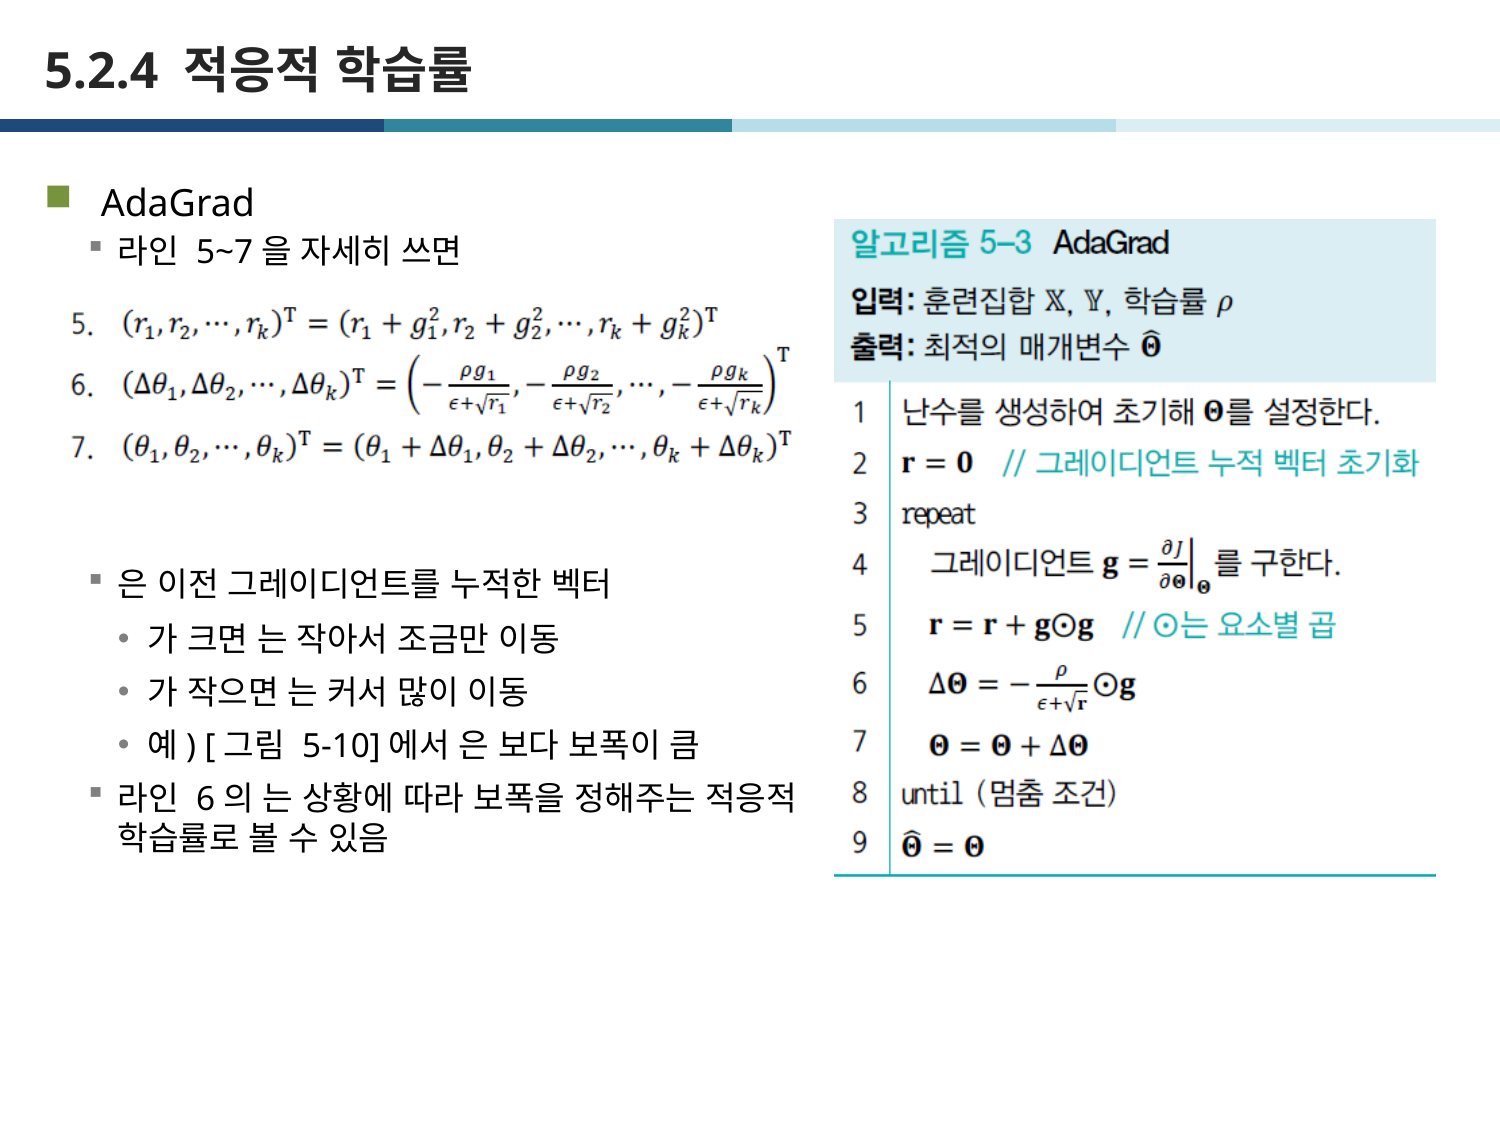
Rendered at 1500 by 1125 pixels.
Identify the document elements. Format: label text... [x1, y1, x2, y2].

picture [834, 219, 1436, 882]
picture [64, 302, 800, 469]
title 5.2.4 적응적 학습률 [29, 23, 1270, 114]
